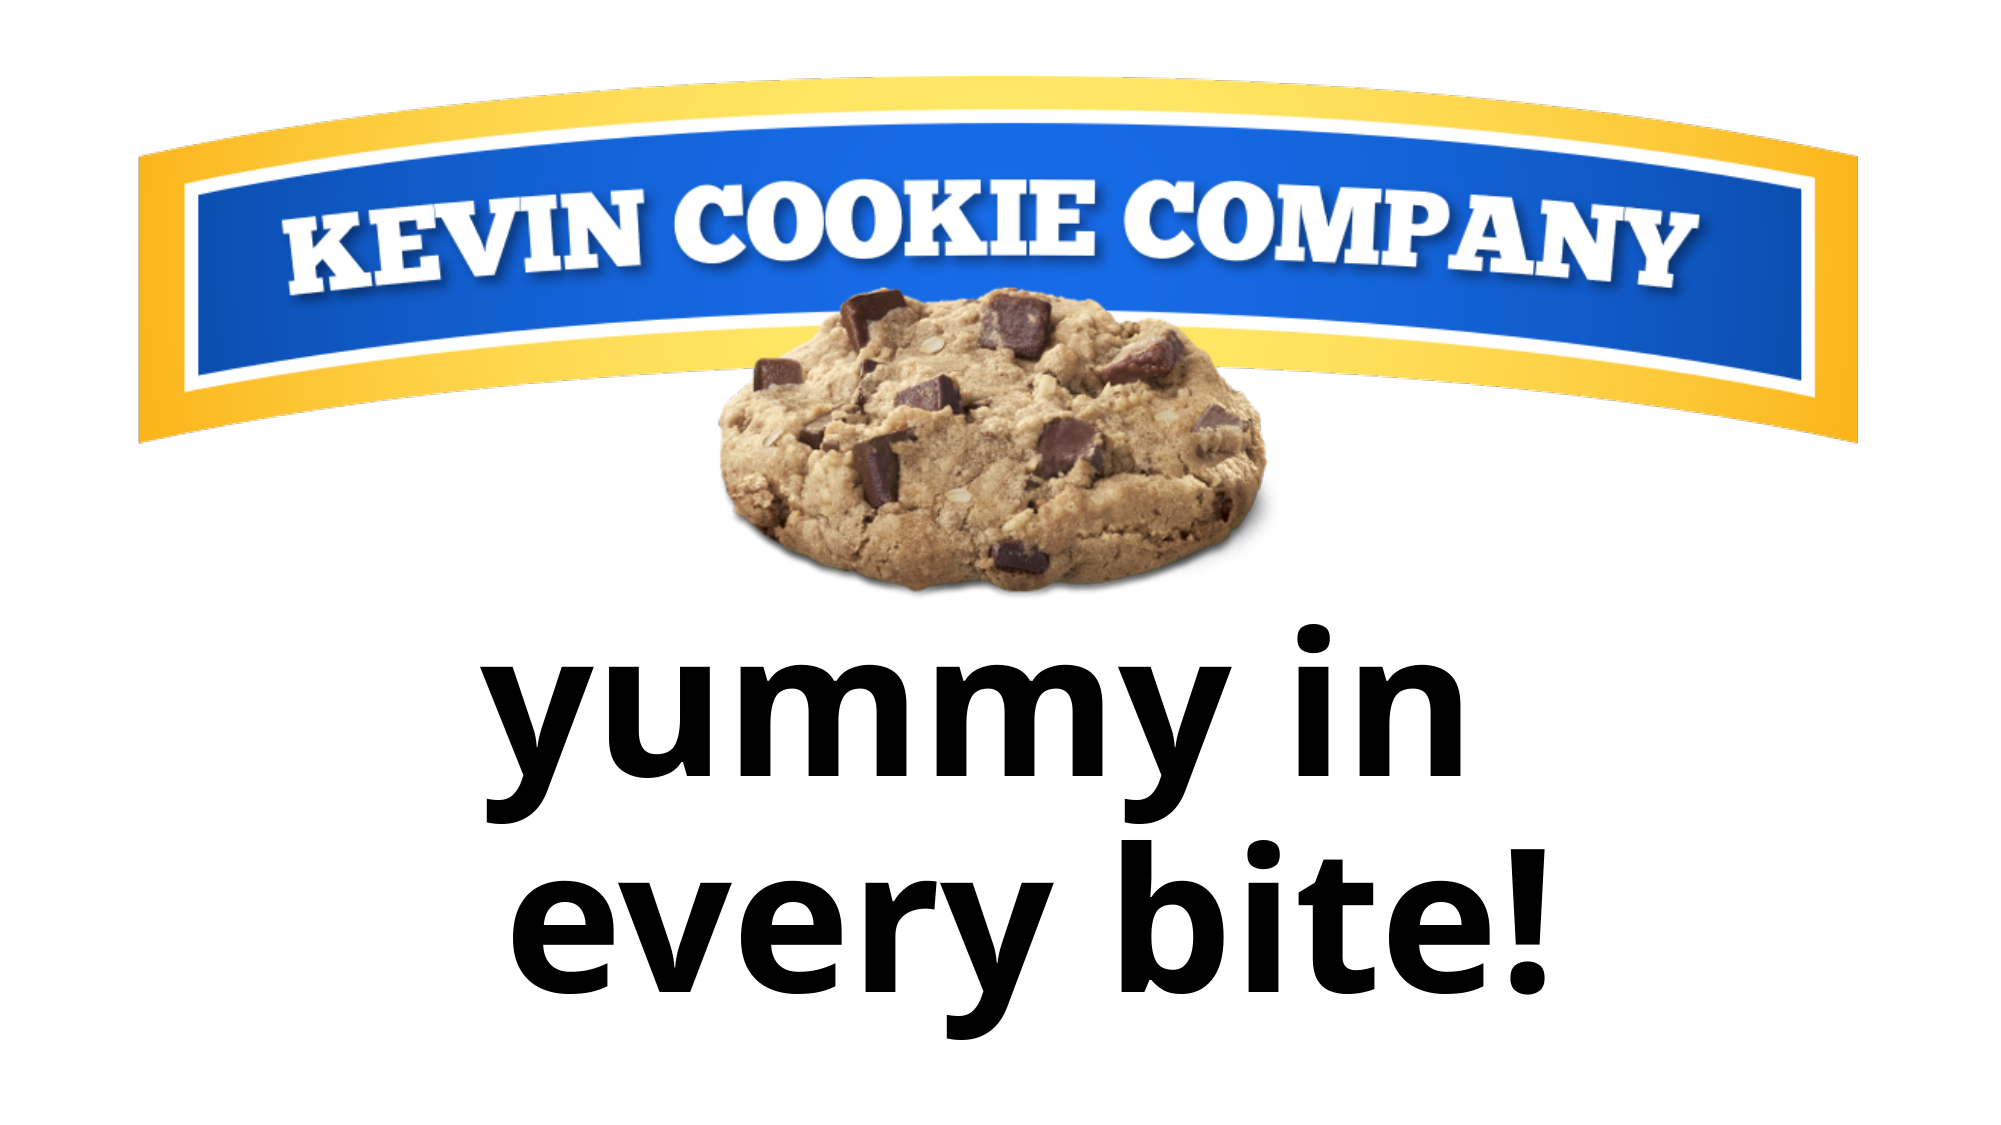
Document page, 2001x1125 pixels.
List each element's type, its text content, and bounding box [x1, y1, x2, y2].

picture [130, 76, 1870, 602]
title yummy in every bite! [90, 710, 1815, 929]
